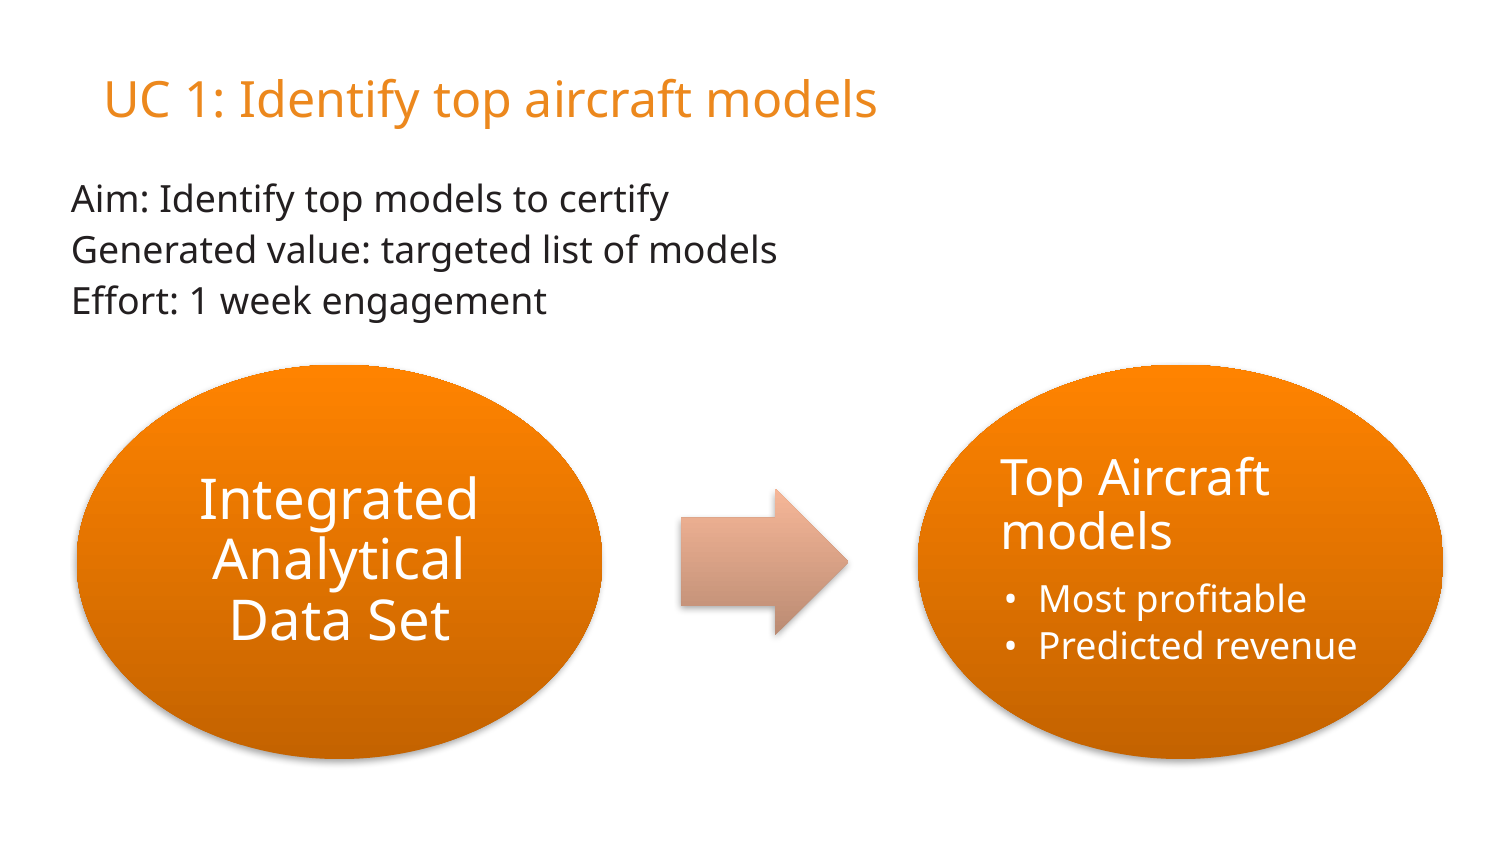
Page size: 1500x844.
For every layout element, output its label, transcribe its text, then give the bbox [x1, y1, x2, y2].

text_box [76, 364, 1444, 760]
text_box UC 1: Identify top aircraft models [88, 64, 1276, 122]
text_box Aim: Identify top models to certify Generated value: targeted list of models Effort: 1 week engagement [55, 171, 1052, 293]
